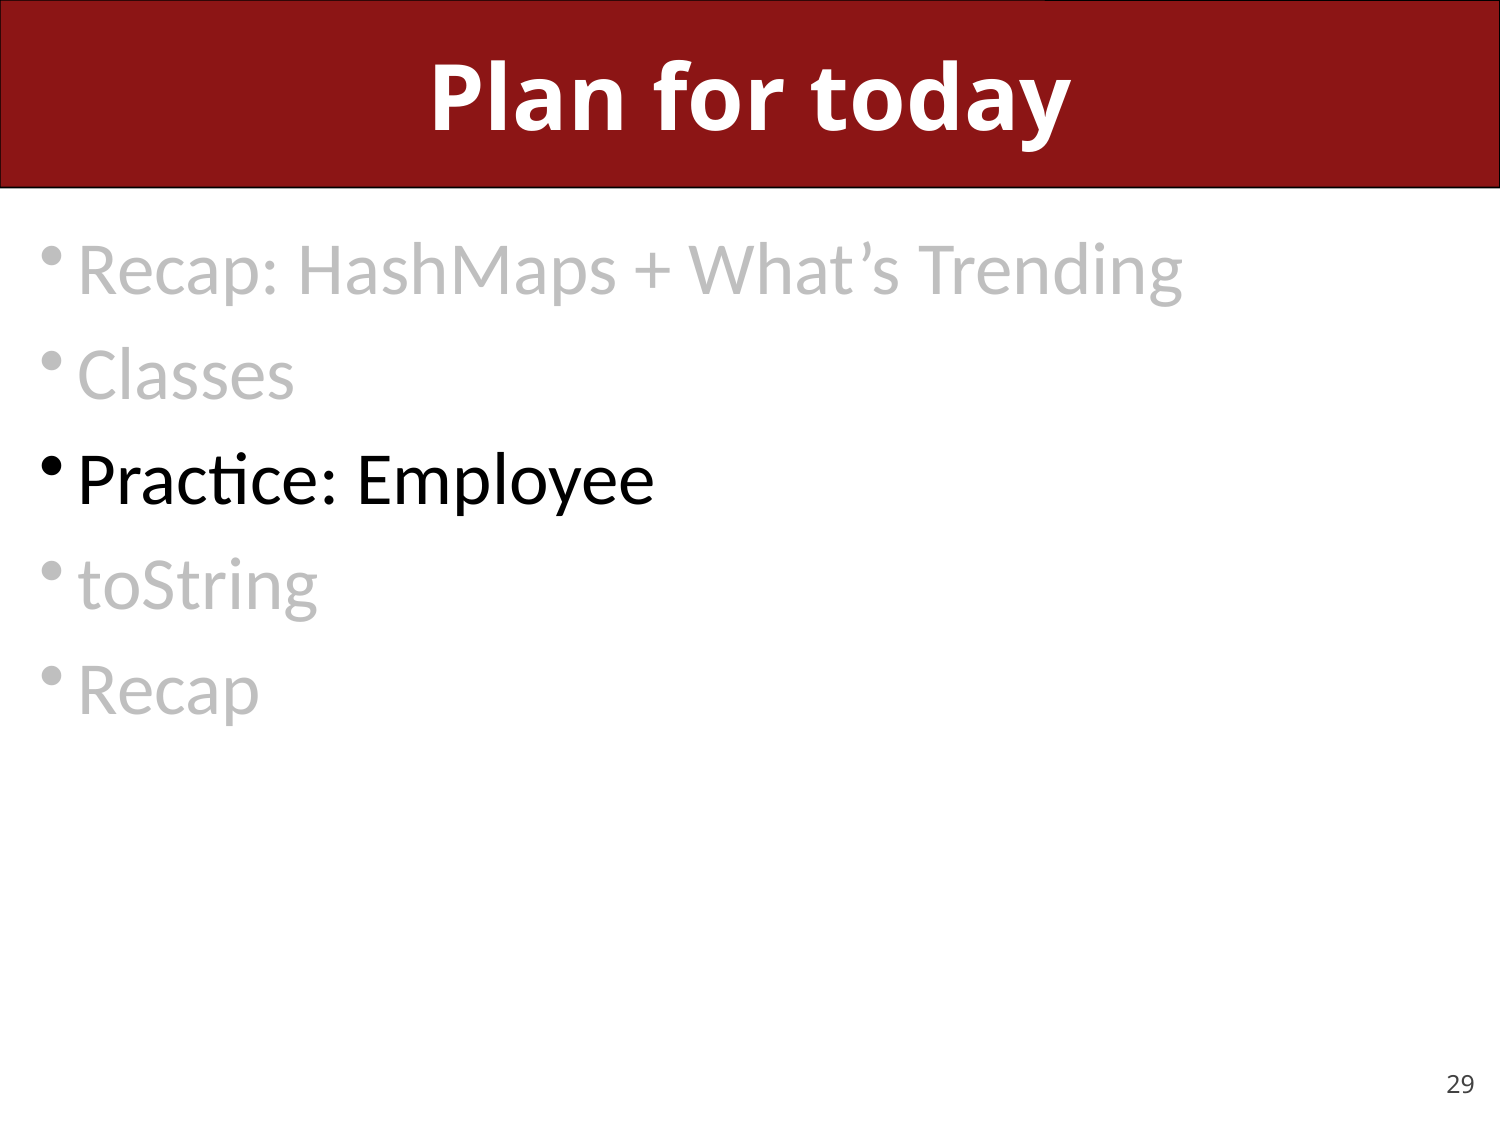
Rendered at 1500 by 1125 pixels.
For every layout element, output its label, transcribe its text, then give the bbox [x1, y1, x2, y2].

list Recap: HashMaps + What’s Trending Classes Practice: Employee toString Recap [24, 212, 1475, 1063]
title Plan for today [75, 0, 1425, 188]
